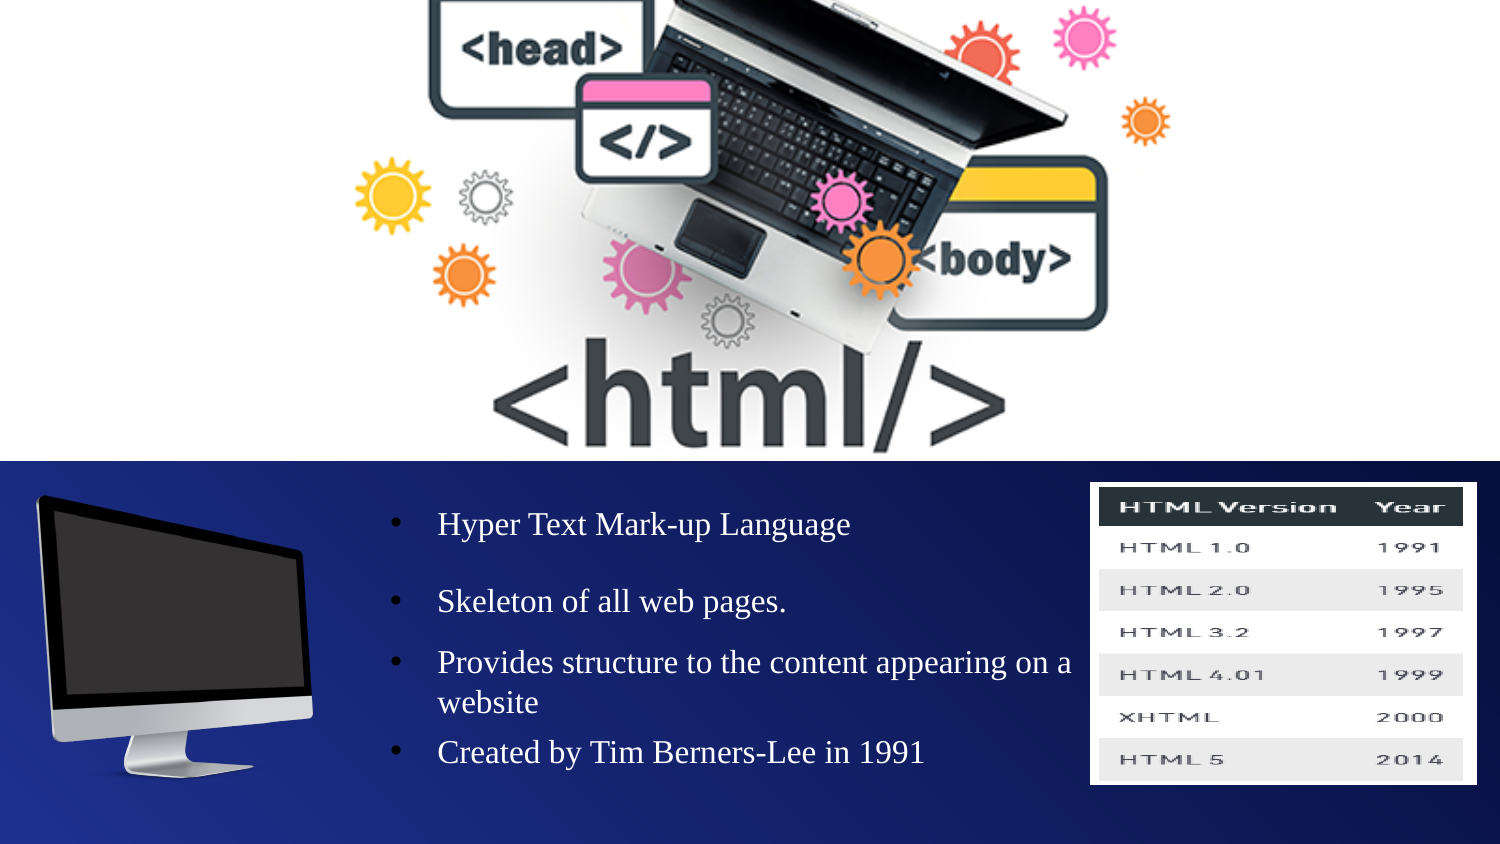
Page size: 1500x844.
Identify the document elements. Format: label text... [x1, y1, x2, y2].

text_box Skeleton of all web pages. [375, 572, 1082, 627]
picture [0, 0, 1500, 462]
text_box Hyper Text Mark-up Language [375, 494, 1085, 550]
picture [35, 495, 313, 785]
picture [1090, 482, 1478, 785]
text_box Created by Tim Berners-Lee in 1991 [375, 722, 1085, 778]
text_box Provides structure to the content appearing on a website [375, 633, 1085, 722]
